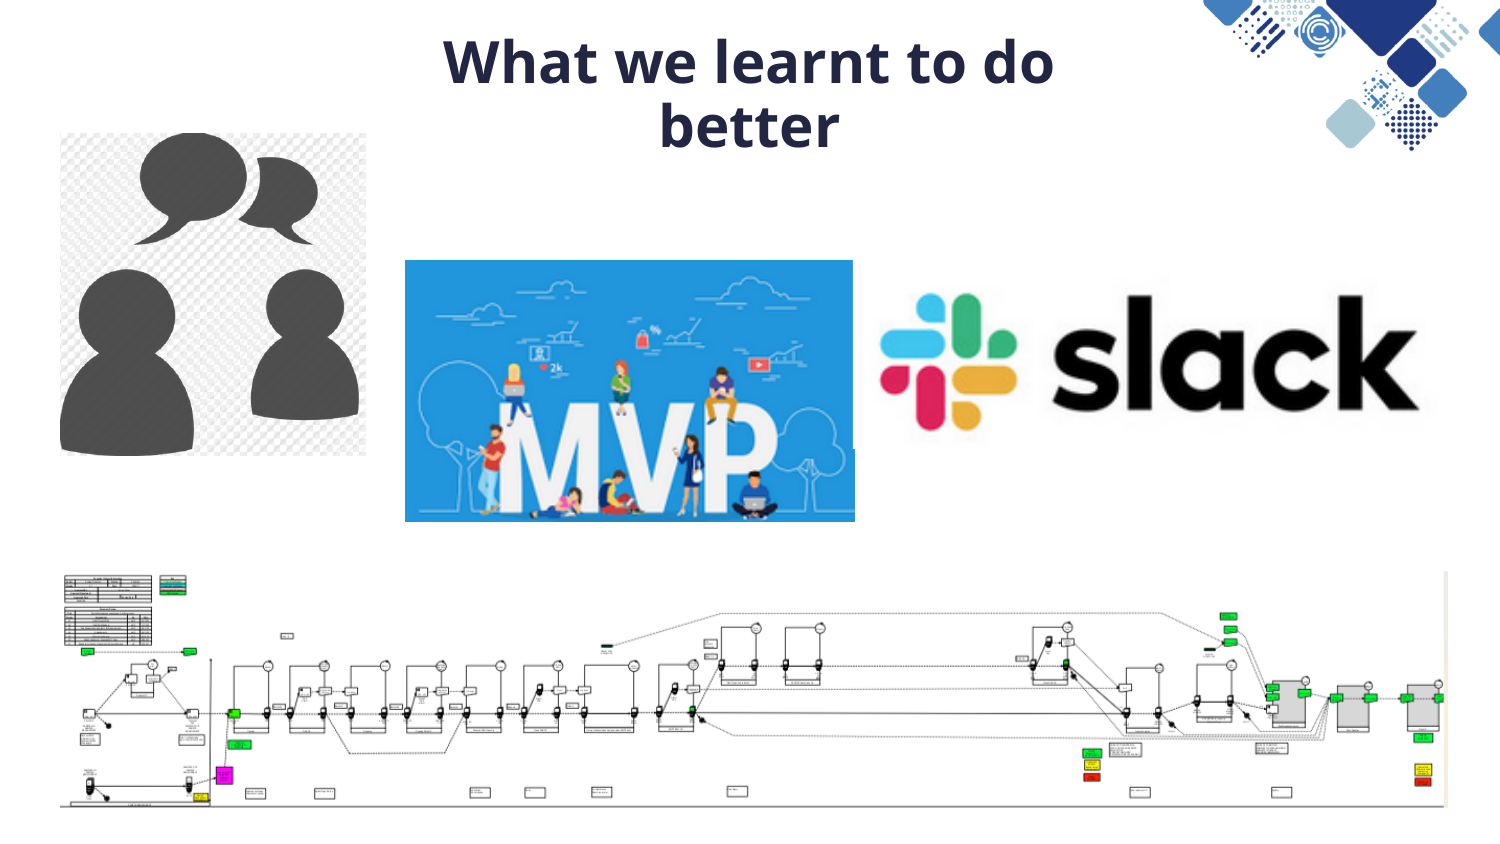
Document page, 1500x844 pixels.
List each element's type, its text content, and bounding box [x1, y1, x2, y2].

list What we learnt to do better [365, 58, 1134, 207]
picture [0, 0, 1500, 844]
